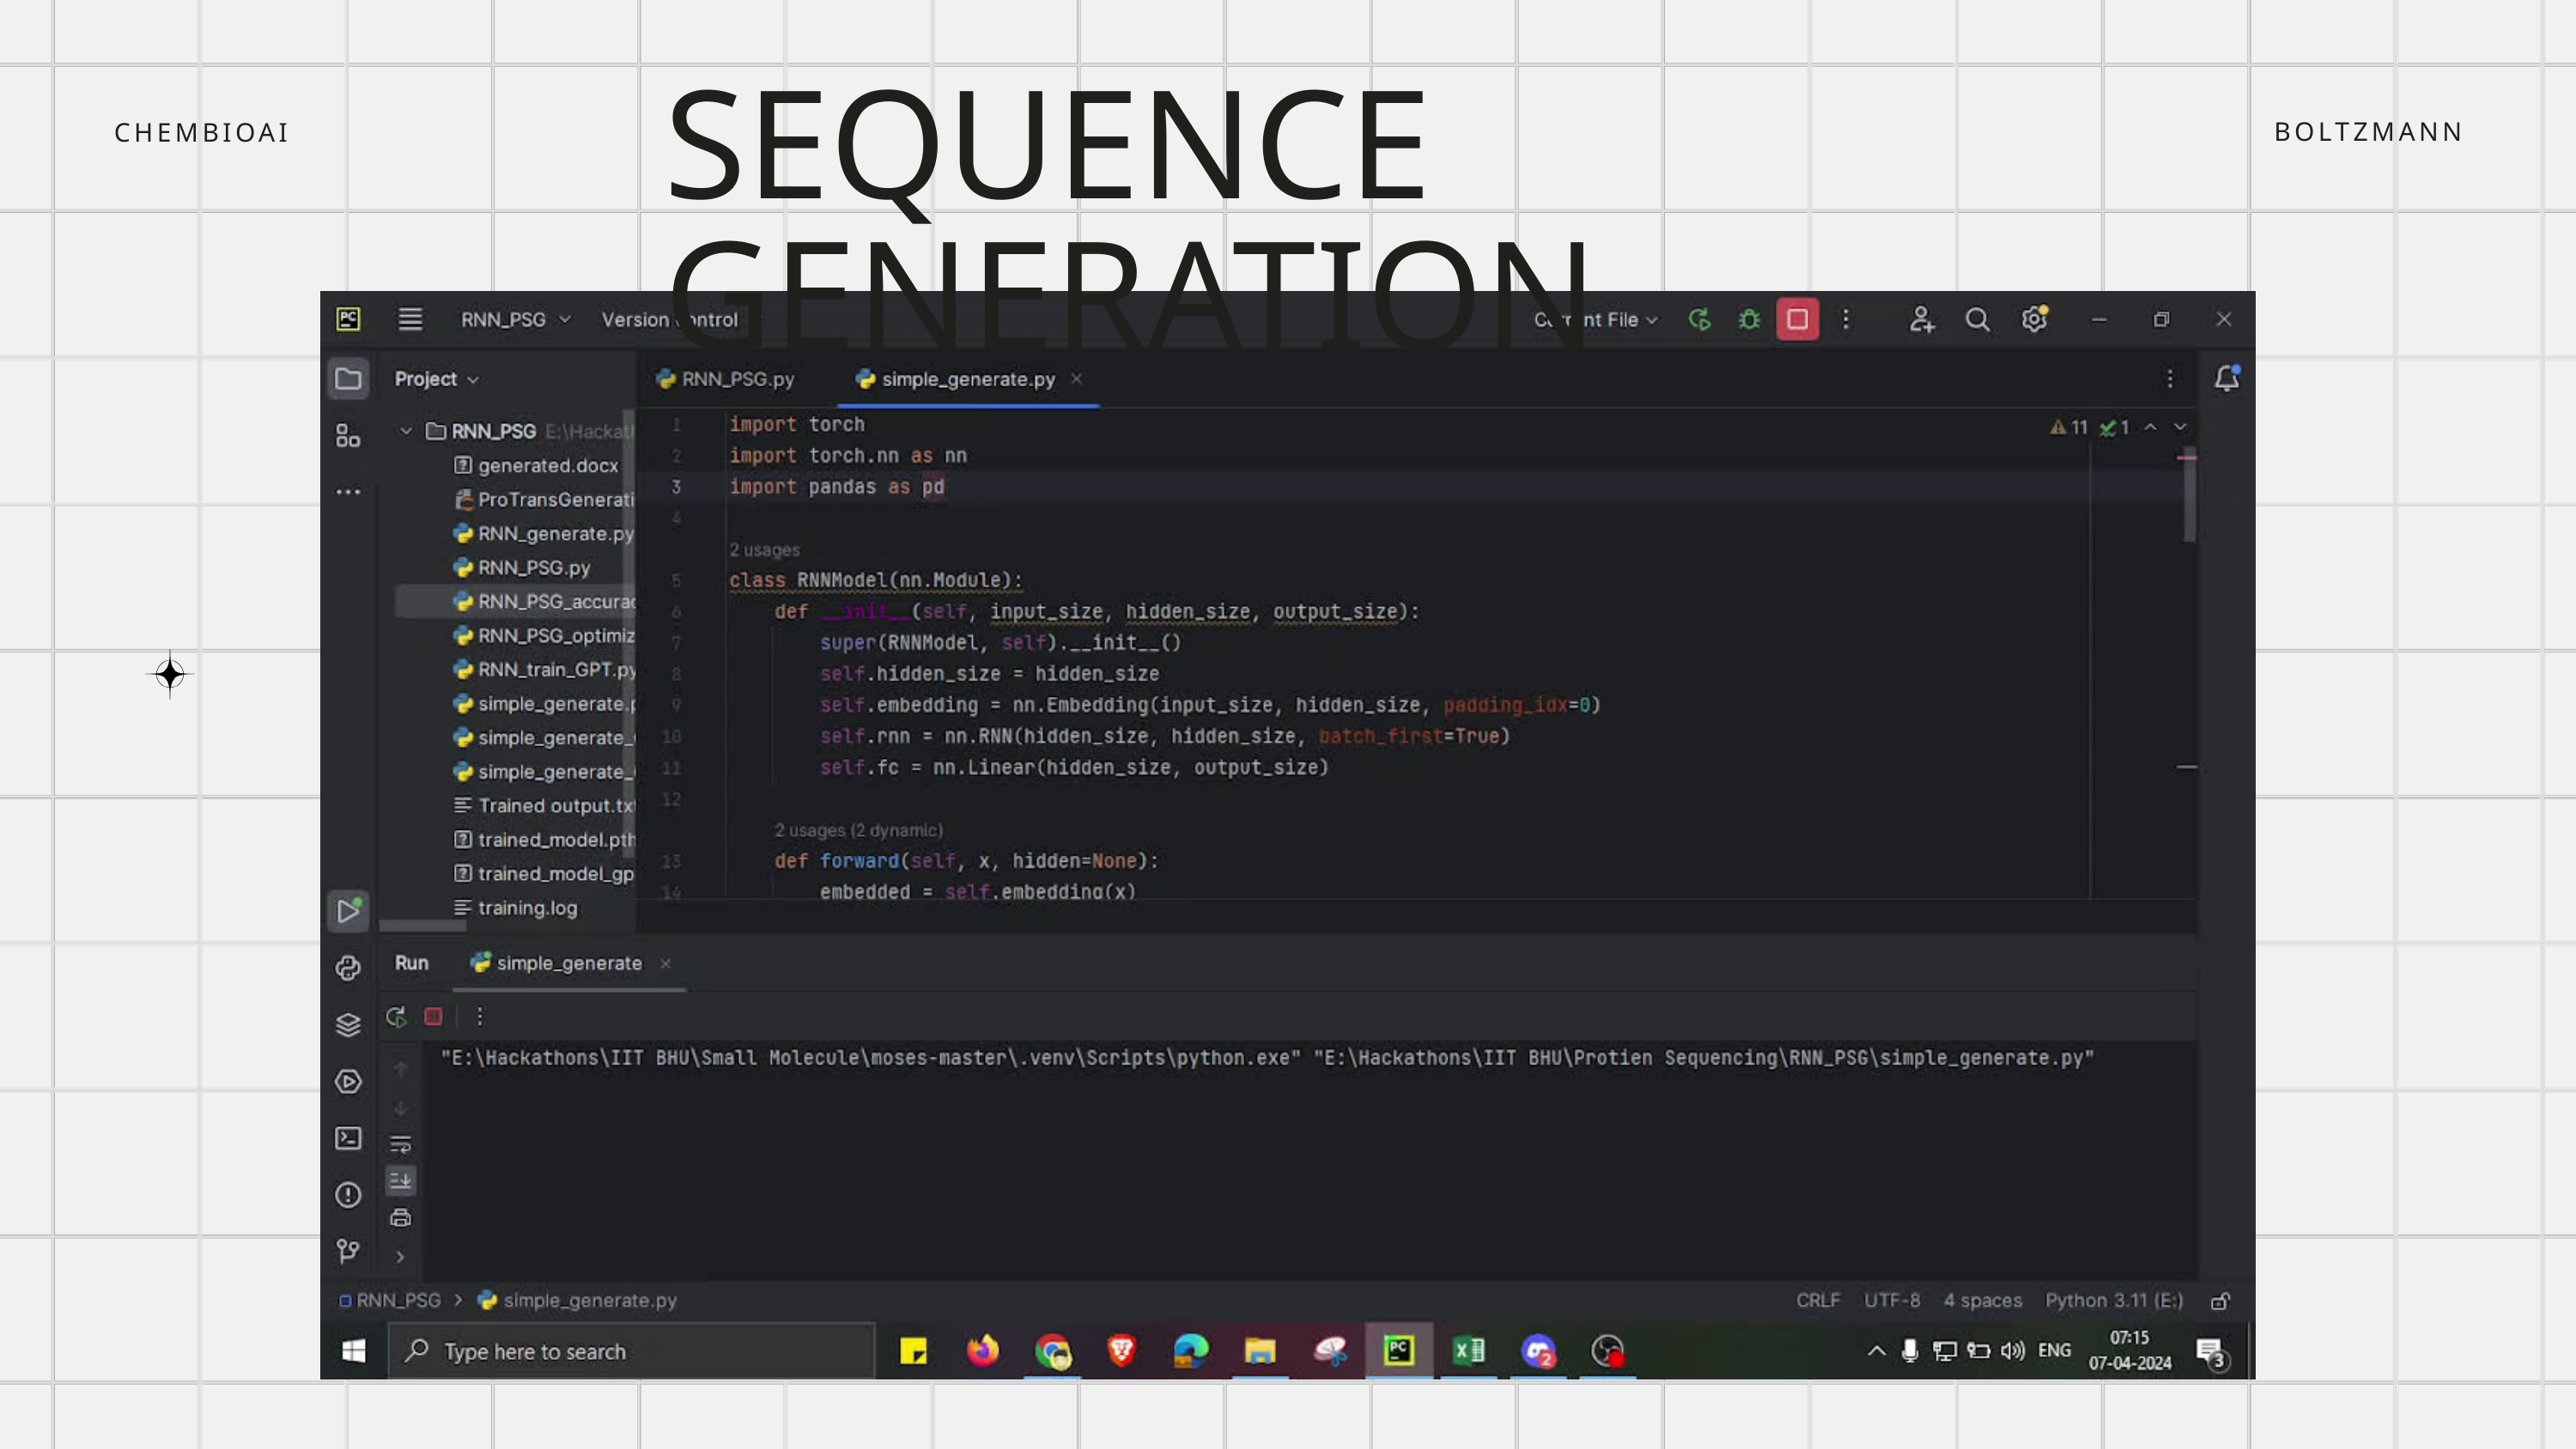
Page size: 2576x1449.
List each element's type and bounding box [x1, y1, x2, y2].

text_box [319, 290, 2257, 1380]
text_box [0, 0, 2576, 1449]
